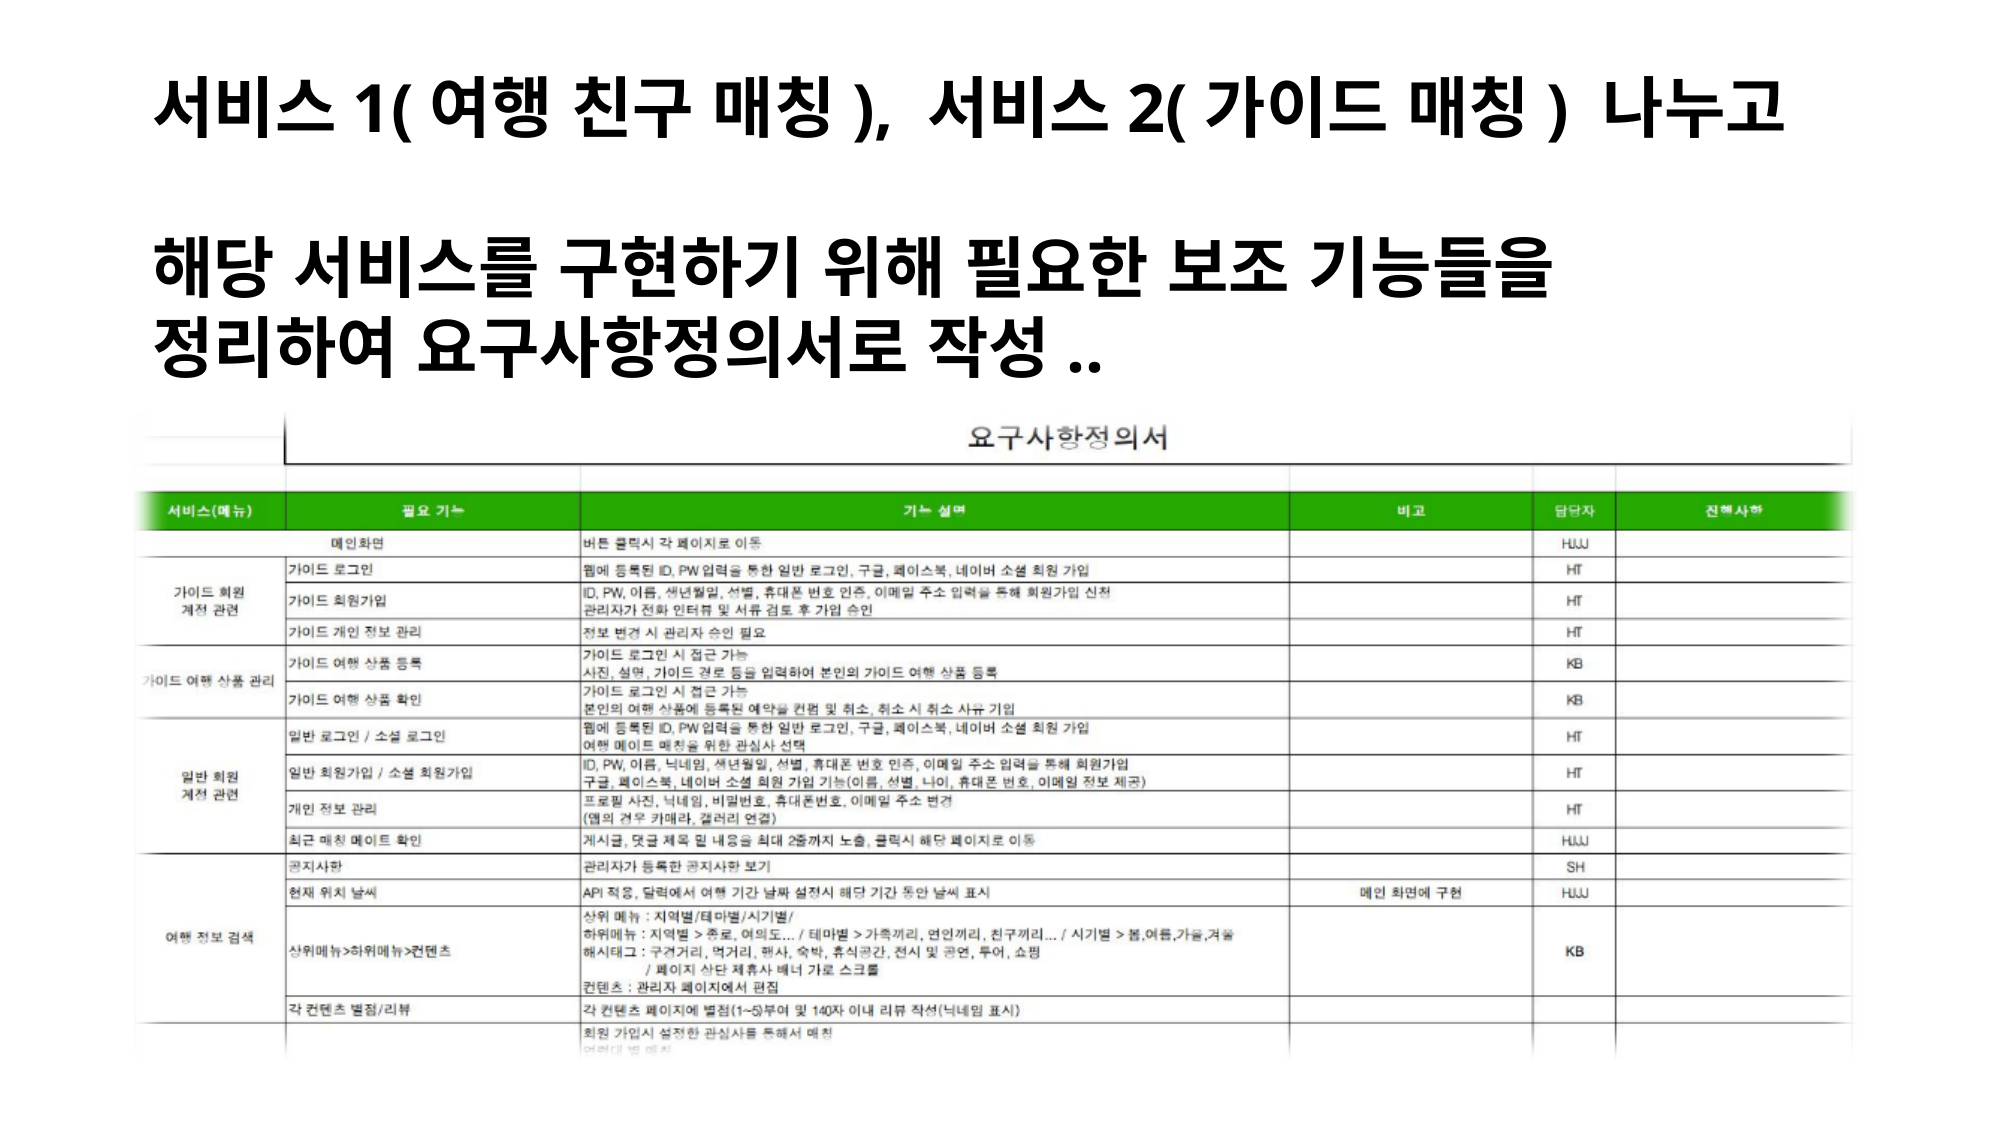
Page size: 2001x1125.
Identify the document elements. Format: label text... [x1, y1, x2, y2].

picture [133, 411, 1859, 1060]
text_box 서비스1(여행 친구 매칭), 서비스2(가이드 매칭) 나누고 해당 서비스를 구현하기 위해 필요한 보조 기능들을 정리하여 요구사항정의서로 작성.. [137, 58, 1859, 394]
